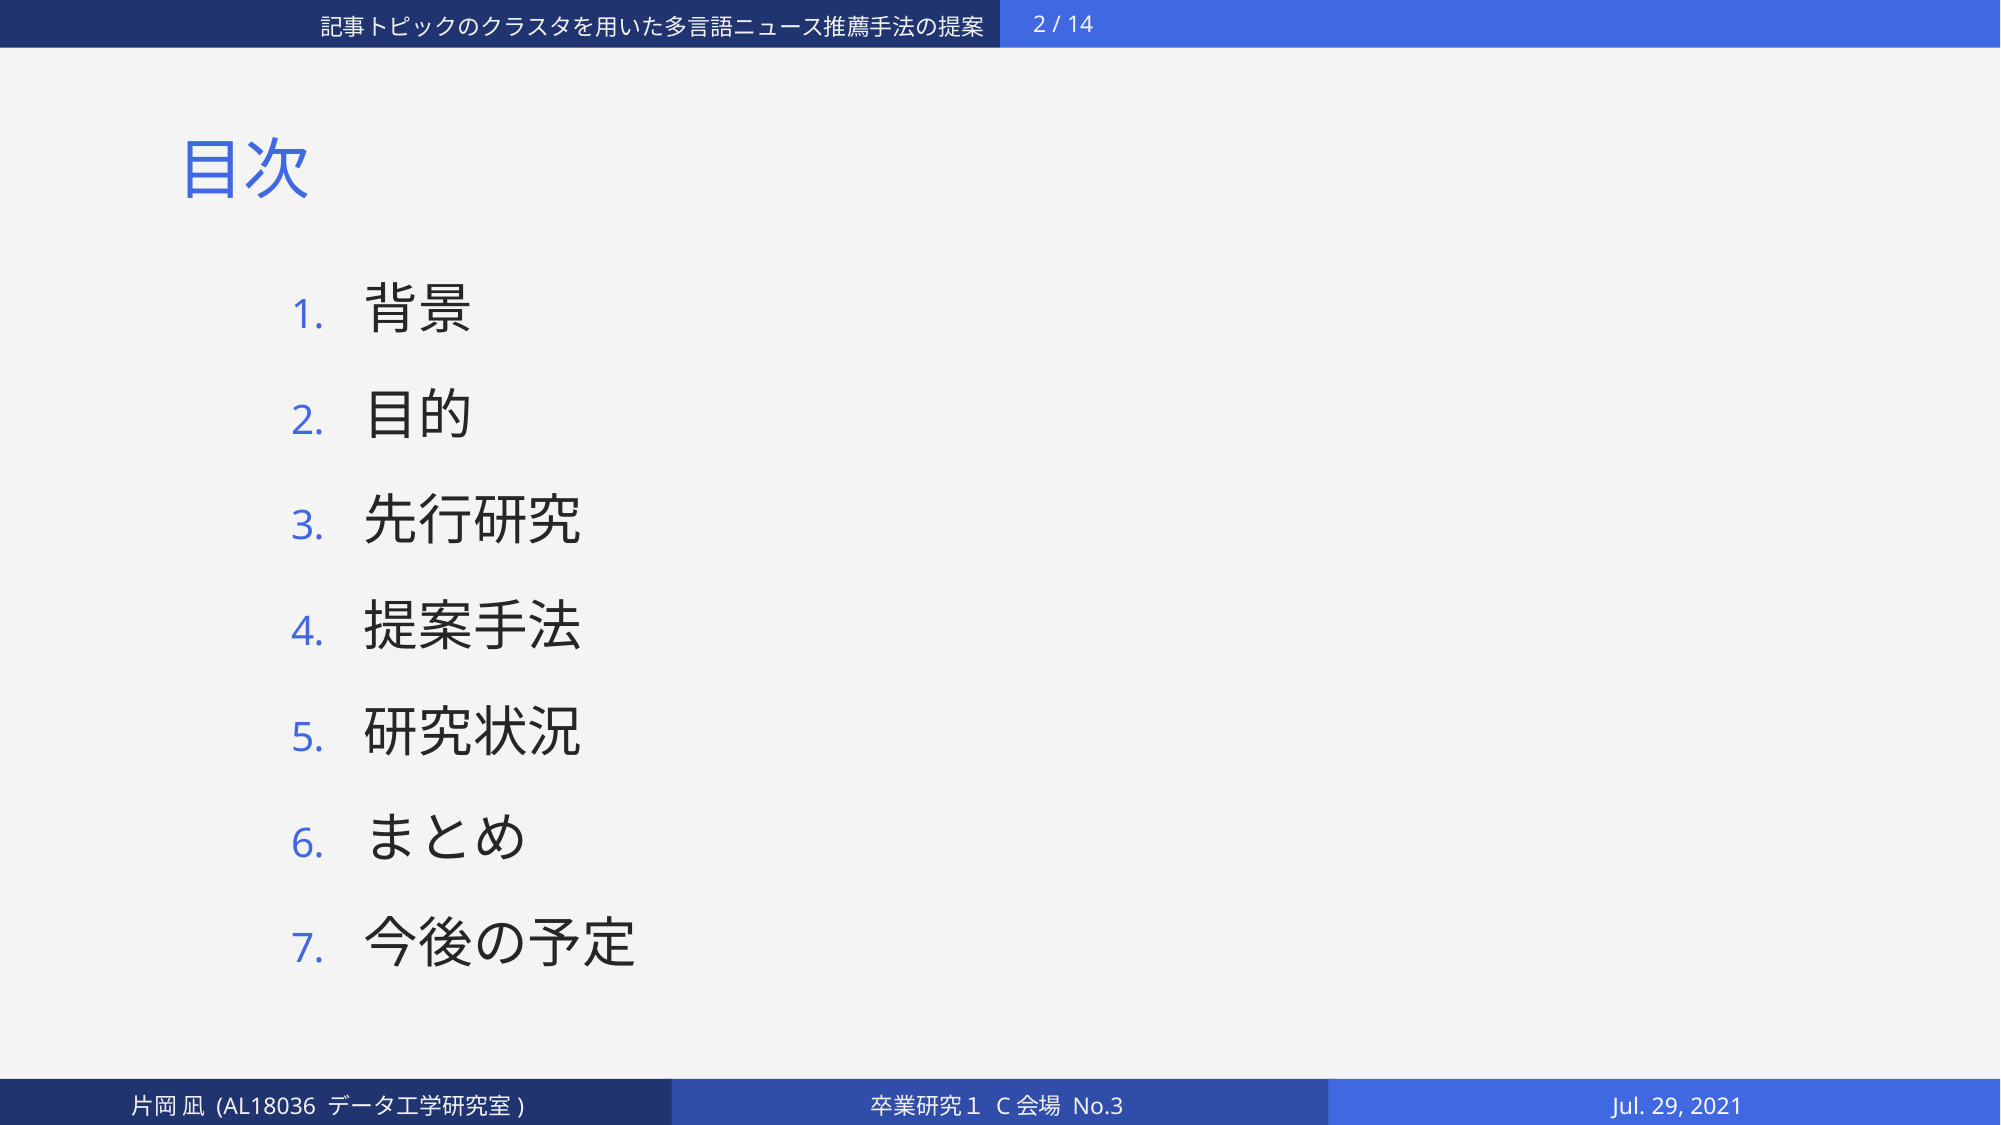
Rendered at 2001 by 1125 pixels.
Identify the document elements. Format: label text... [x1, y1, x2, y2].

text_box 目次 [86, 63, 1925, 281]
list 背景 目的 先行研究 提案手法 研究状況 まとめ 今後の予定 [276, 246, 1984, 983]
